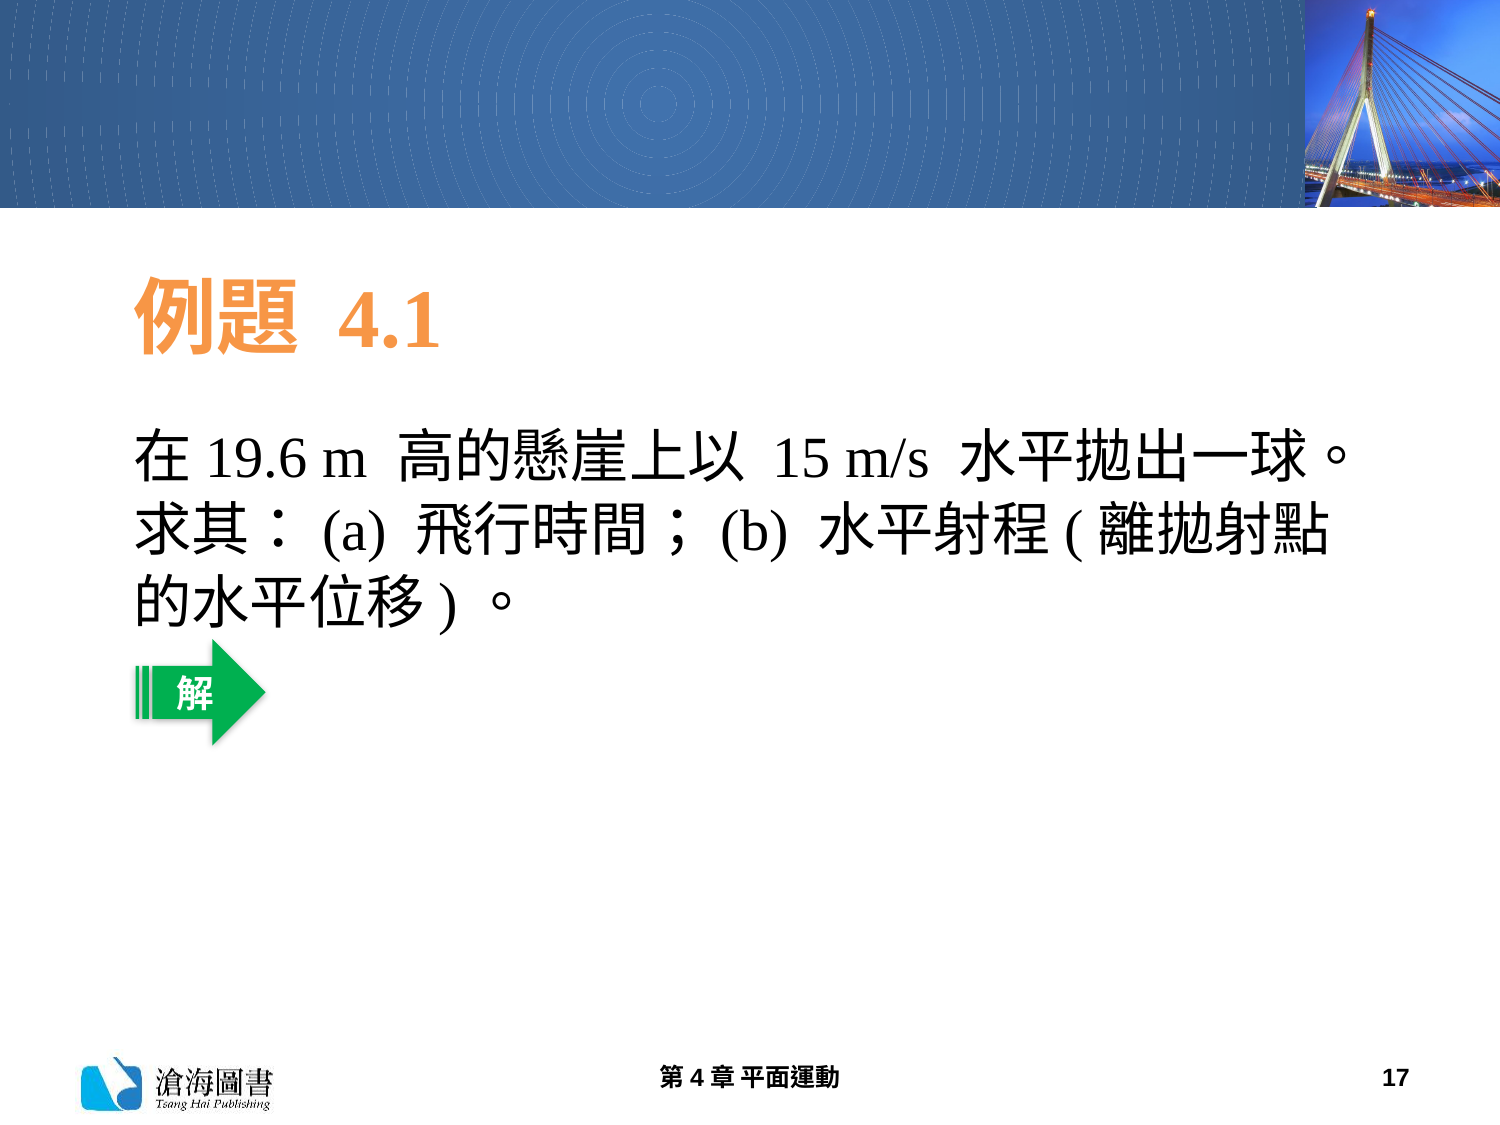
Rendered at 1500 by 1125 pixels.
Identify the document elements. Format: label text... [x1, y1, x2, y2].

picture [75, 1049, 274, 1118]
title 例題 4.1 [118, 256, 1394, 386]
list 在19.6 m 高的懸崖上以 15 m/s 水平拋出一球。求其：(a) 飛行時間；(b) 水平射程(離拋射點的水平位移)。 [118, 408, 1394, 1024]
text_box 解 [135, 665, 140, 719]
slide_number 17 [1074, 1046, 1425, 1107]
text_box 解 [142, 665, 149, 719]
footer 第4章 平面運動 [512, 1046, 988, 1107]
picture [1305, 0, 1500, 207]
text_box 解 [152, 639, 266, 746]
